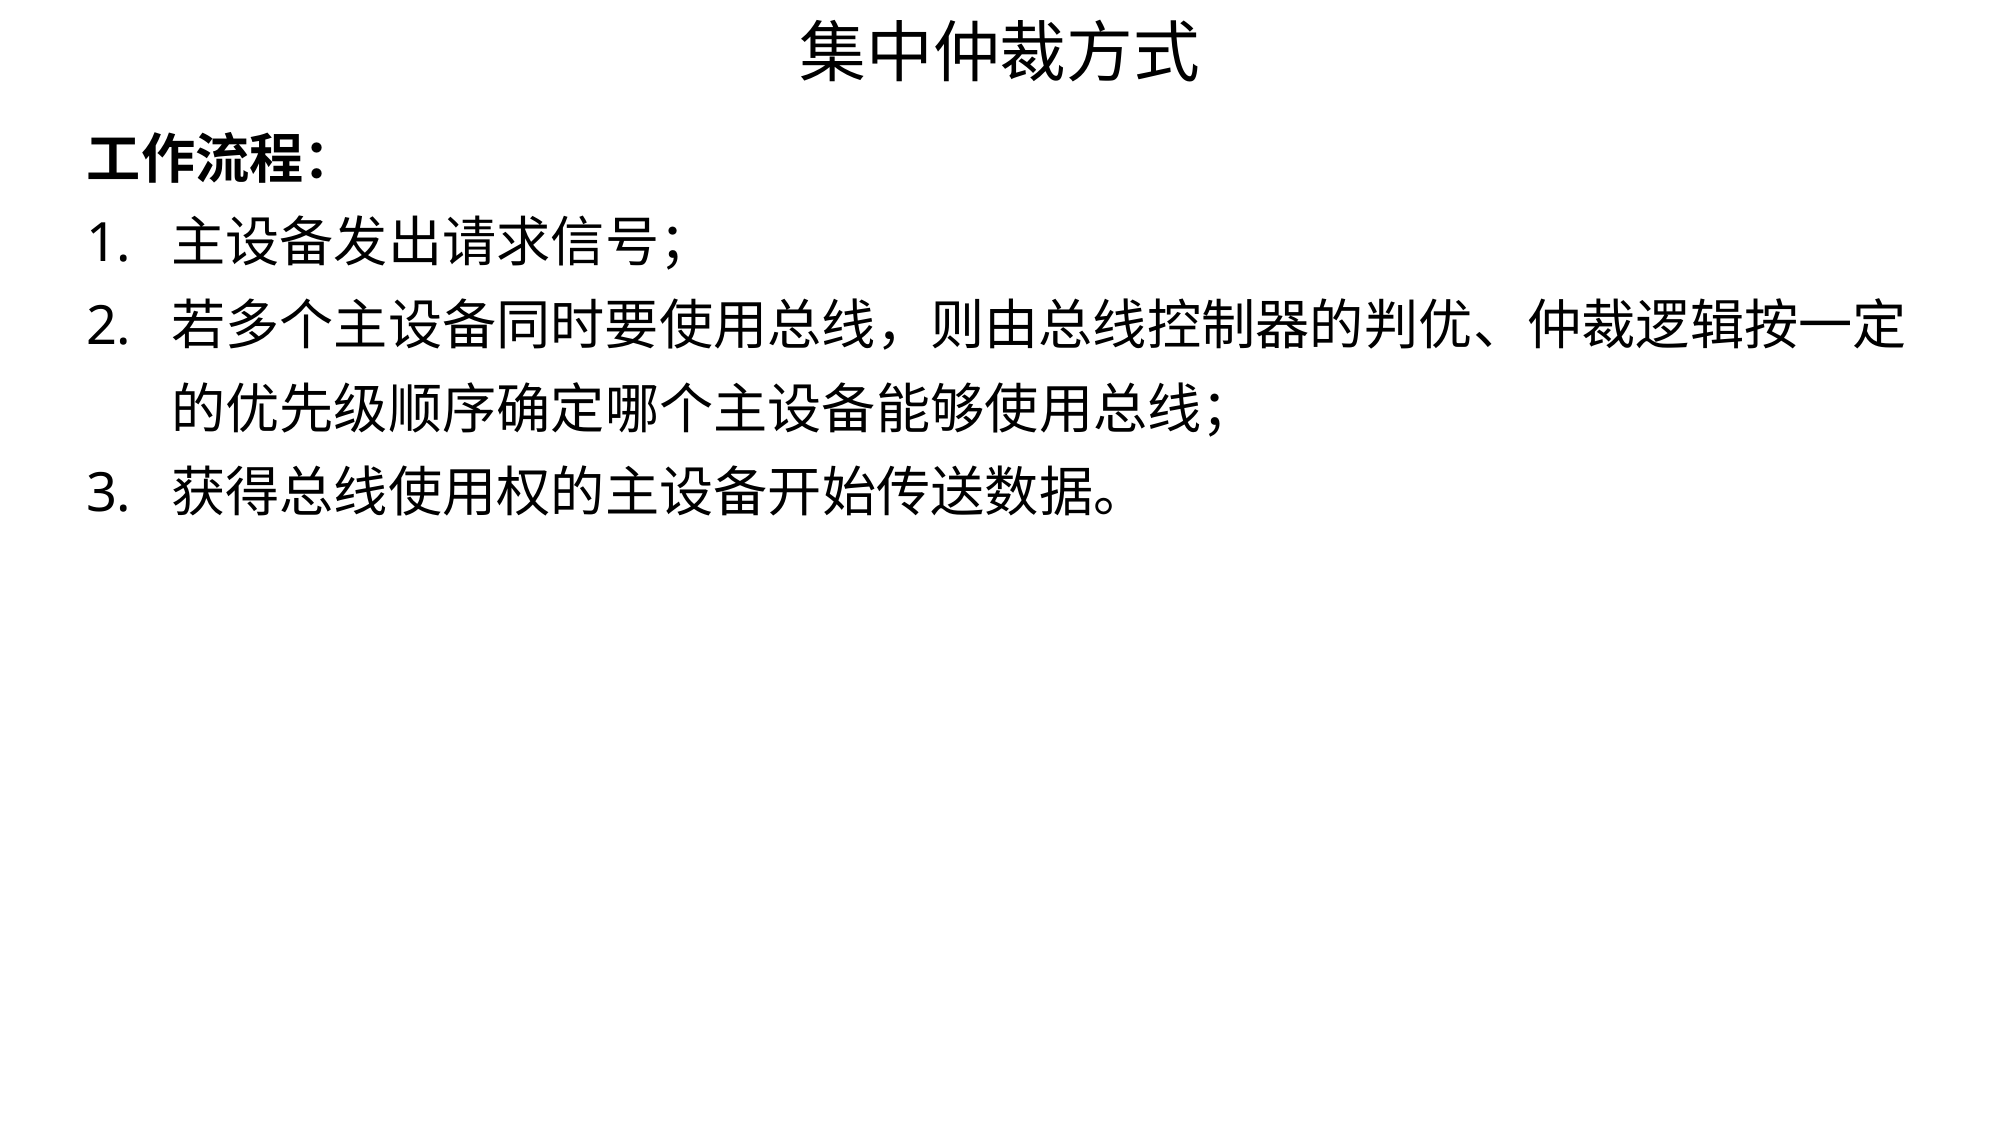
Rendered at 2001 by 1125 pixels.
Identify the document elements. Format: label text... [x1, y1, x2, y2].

text_box 工作流程： 主设备发出请求信号； 若多个主设备同时要使用总线，则由总线控制器的判优、仲裁逻辑按一定的优先级顺序确定哪个主设备能够使用总线； 获得总线使用权的主设备开始传送数据。 [72, 98, 1928, 530]
text_box 集中仲裁方式 [595, 2, 1405, 97]
